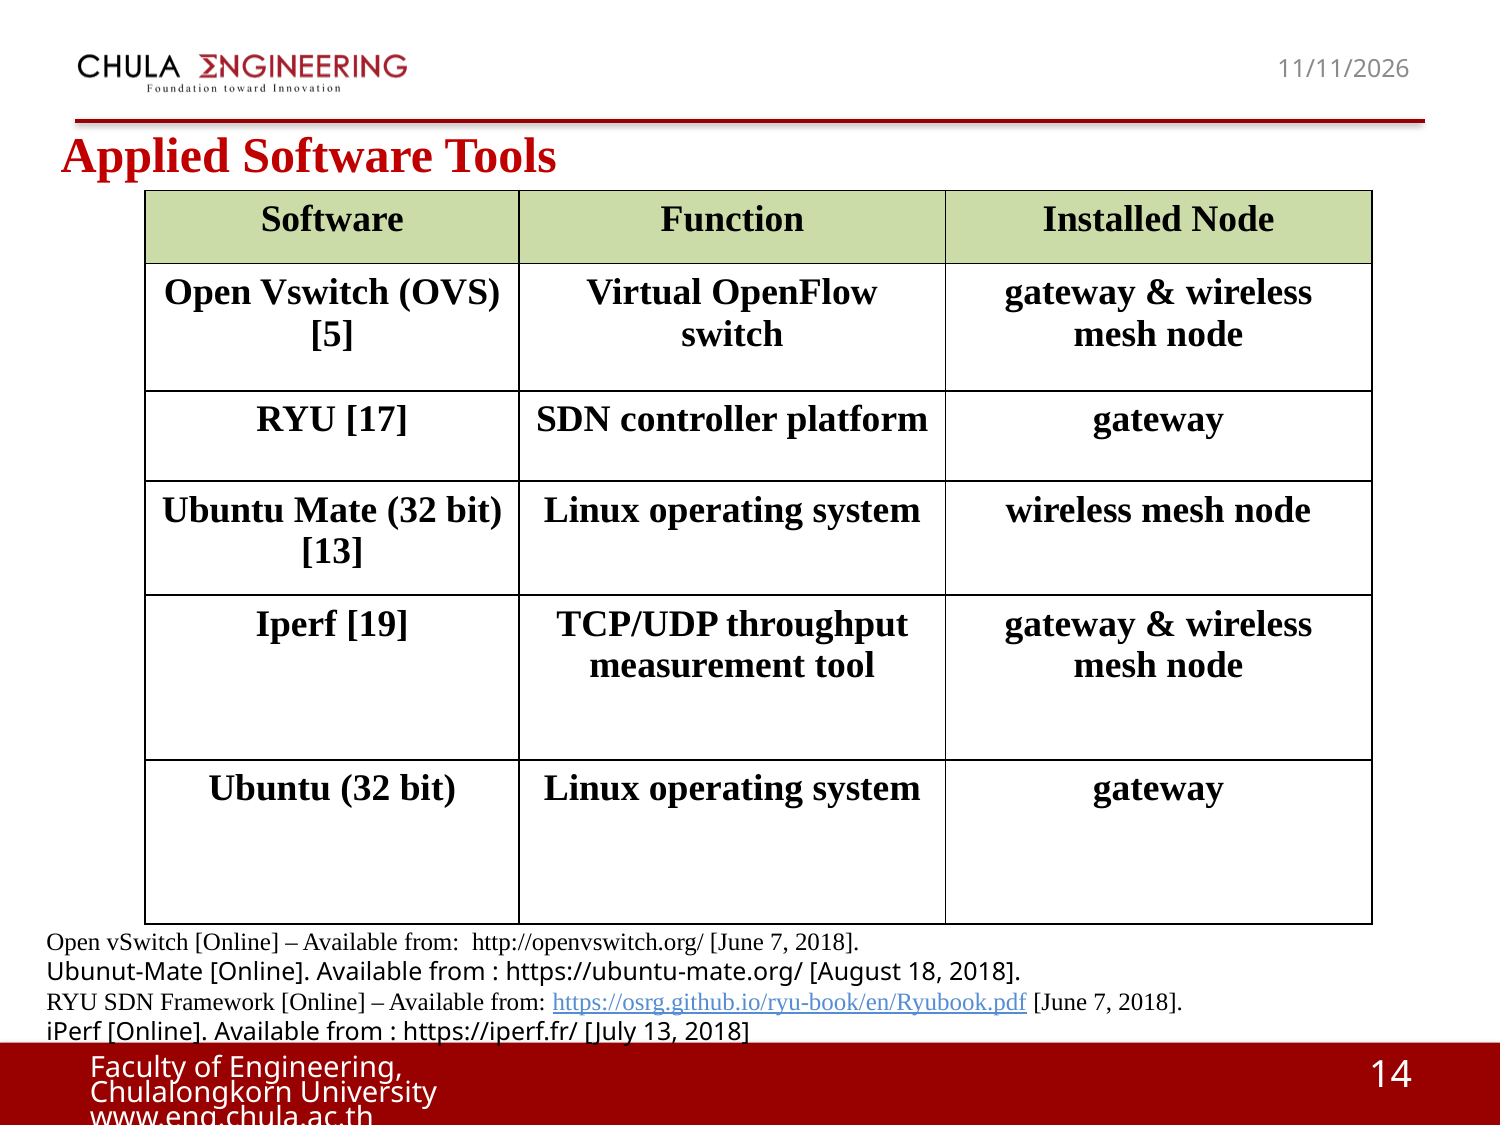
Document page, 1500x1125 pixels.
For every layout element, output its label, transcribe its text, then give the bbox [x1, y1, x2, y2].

table_cell TCP/UDP throughput measurement tool [520, 596, 945, 759]
table_cell SDN controller platform [520, 392, 945, 480]
table_header Function [520, 191, 945, 263]
table_header Software [146, 191, 518, 263]
table_cell RYU [17] [146, 392, 518, 480]
table_header Installed Node [946, 191, 1371, 263]
table_cell Open Vswitch (OVS) [5] [146, 264, 518, 390]
table_cell Ubuntu Mate (32 bit) [13] [146, 482, 518, 594]
table_cell Ubuntu (32 bit) [146, 761, 518, 918]
table_cell Iperf [19] [146, 596, 518, 759]
table_cell Linux operating system [520, 482, 945, 594]
table_cell gateway [946, 392, 1371, 480]
text_box Applied Software Tools [45, 106, 598, 191]
table_cell gateway [946, 761, 1371, 918]
table_cell Virtual OpenFlow switch [520, 264, 945, 390]
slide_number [1074, 39, 1425, 100]
table_cell wireless mesh node [946, 482, 1371, 594]
table_cell Linux operating system [520, 761, 945, 918]
table_cell gateway & wireless mesh node [946, 596, 1371, 759]
picture [75, 48, 412, 98]
text_box Open vSwitch [Online] – Available from: http://openvswitch.org/ [June 7, 2018]. Ubunut-Mate [Online]. Available from : https://ubuntu-mate.org/ [August 18, 2018]. RYU SDN Framework [Online] – Available from: https://osrg.github.io/ryu-book/en/Ryubook.pdf [June 7, 2018]. iPerf [Online]. Available from : https://iperf.fr/ [July 13, 2018] [31, 918, 1469, 1053]
table_cell gateway & wireless mesh node [946, 264, 1371, 390]
slide_number 14 [1301, 1053, 1427, 1103]
